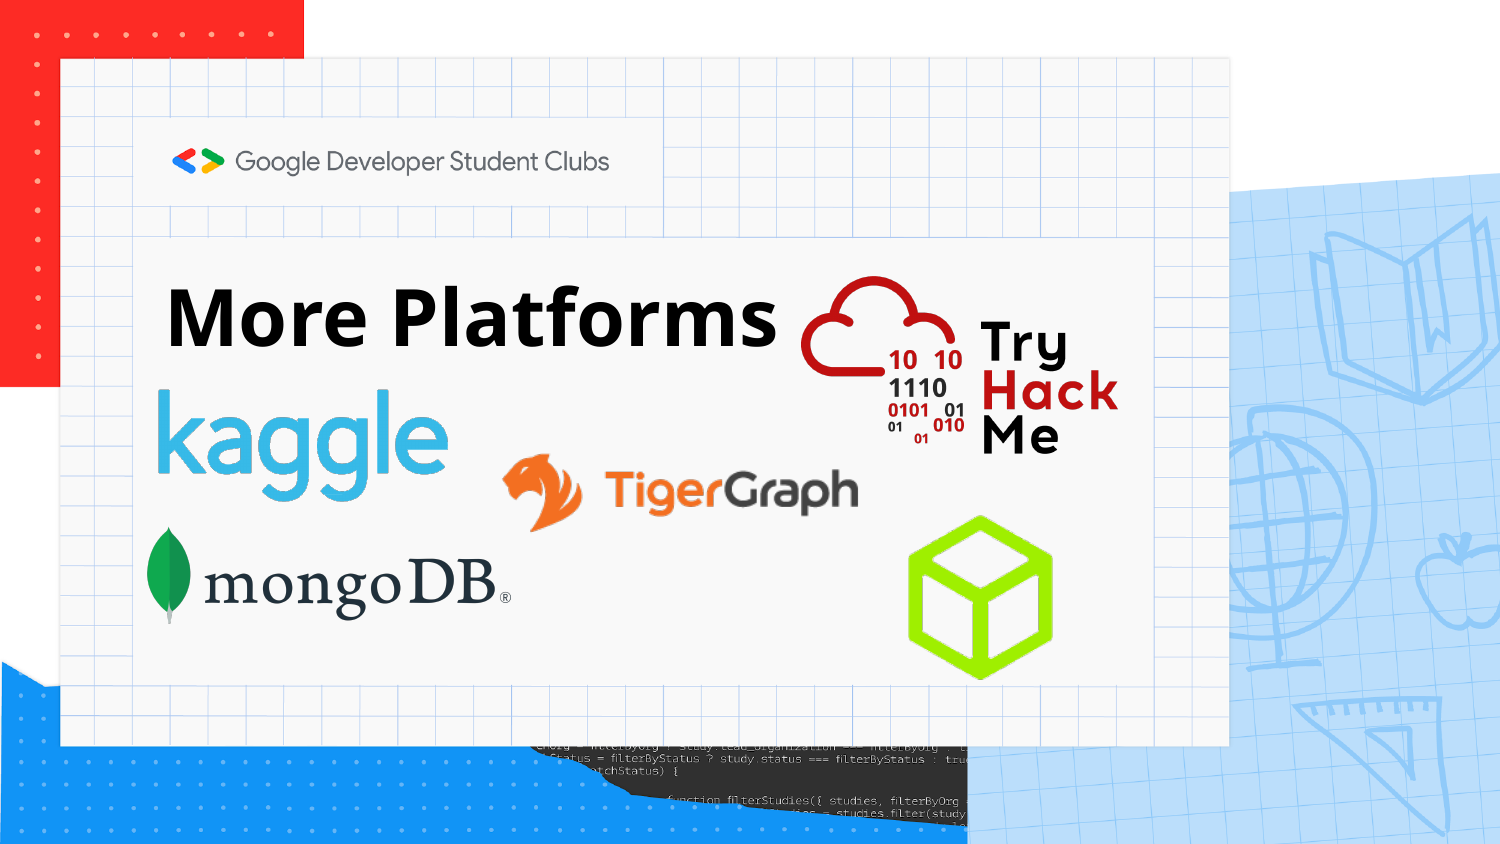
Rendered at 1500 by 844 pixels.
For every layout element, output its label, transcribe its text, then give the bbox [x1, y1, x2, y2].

title More Platforms [149, 252, 815, 424]
picture [0, 0, 1500, 844]
